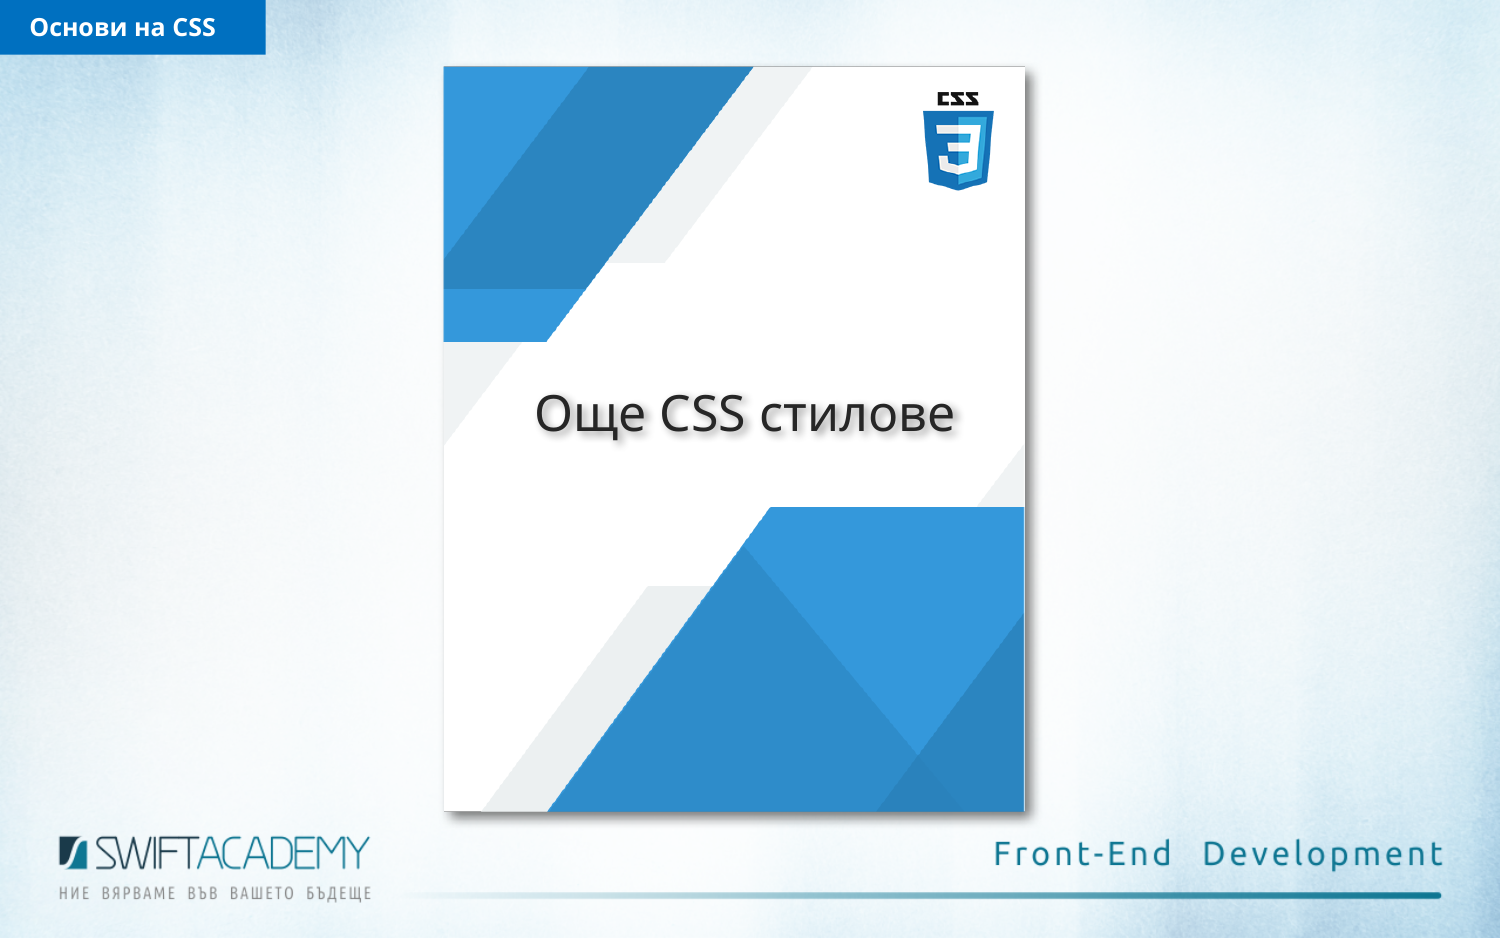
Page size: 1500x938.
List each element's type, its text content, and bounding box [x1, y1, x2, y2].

text_box [0, 0, 267, 56]
text_box Основи на CSS [14, 4, 266, 49]
picture [0, 0, 1500, 938]
